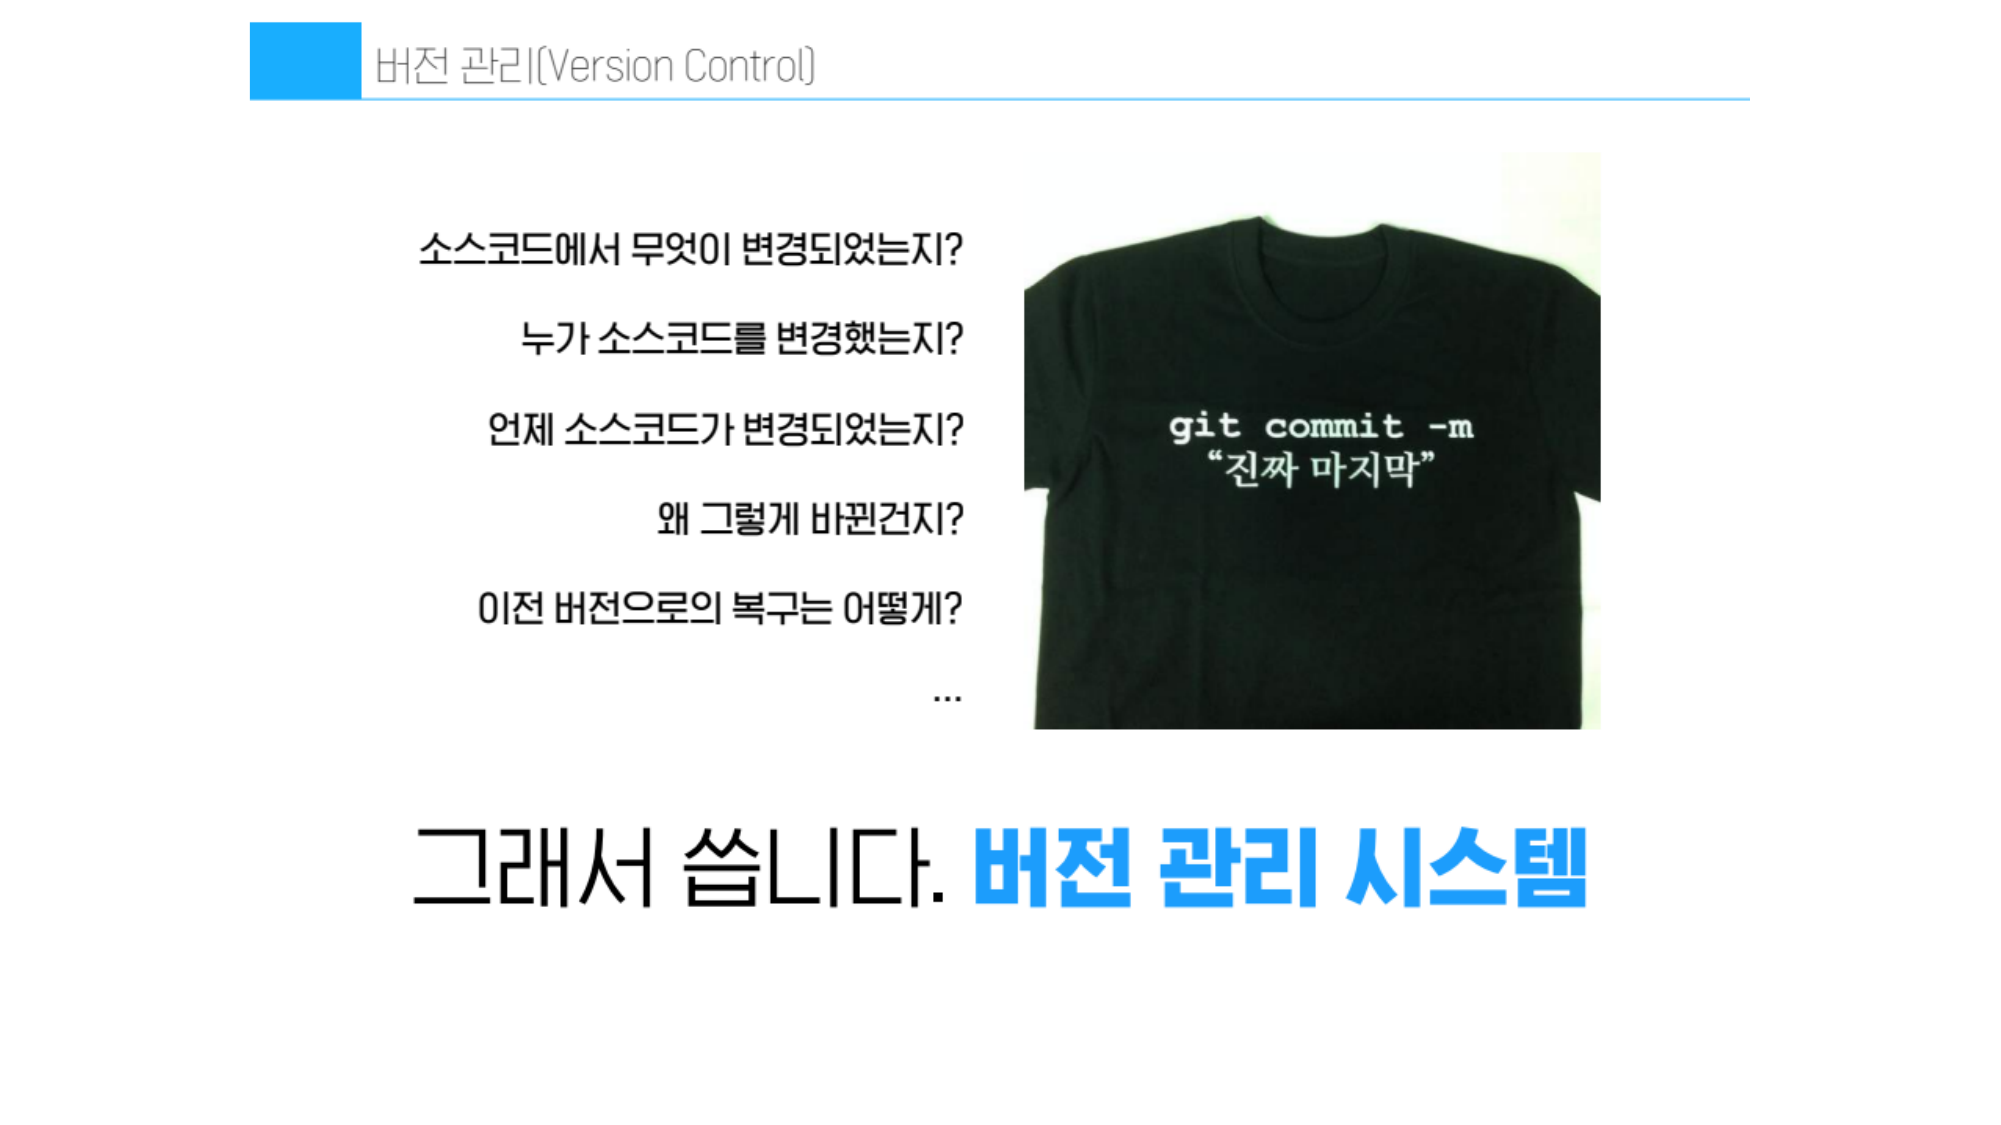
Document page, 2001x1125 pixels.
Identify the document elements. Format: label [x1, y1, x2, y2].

picture [249, 0, 1750, 1125]
